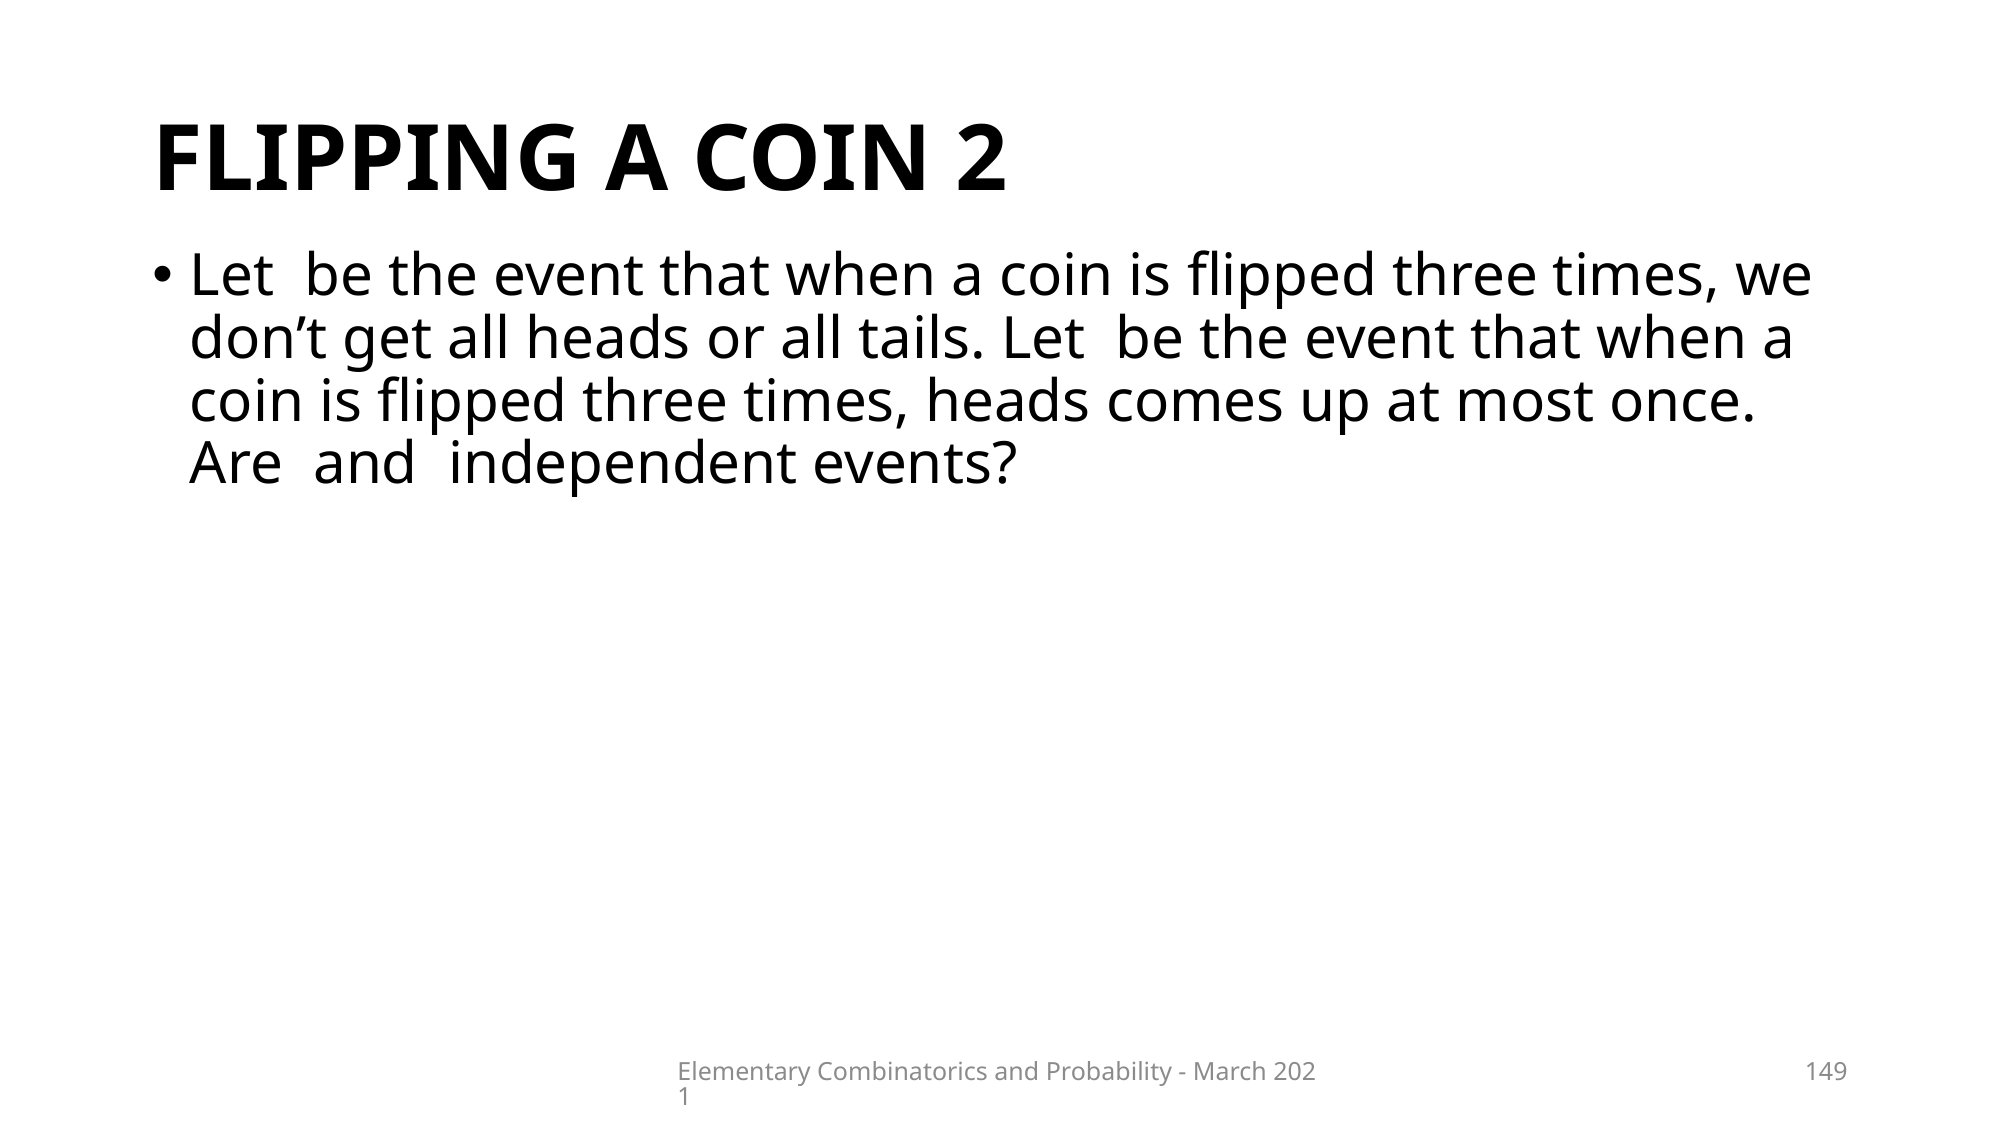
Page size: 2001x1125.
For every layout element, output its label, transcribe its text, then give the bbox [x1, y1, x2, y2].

footer Elementary Combinatorics and Probability - March 2021 [662, 1042, 1338, 1103]
title Flipping a coin 2 [137, 52, 1863, 270]
slide_number 149 [1412, 1042, 1863, 1103]
